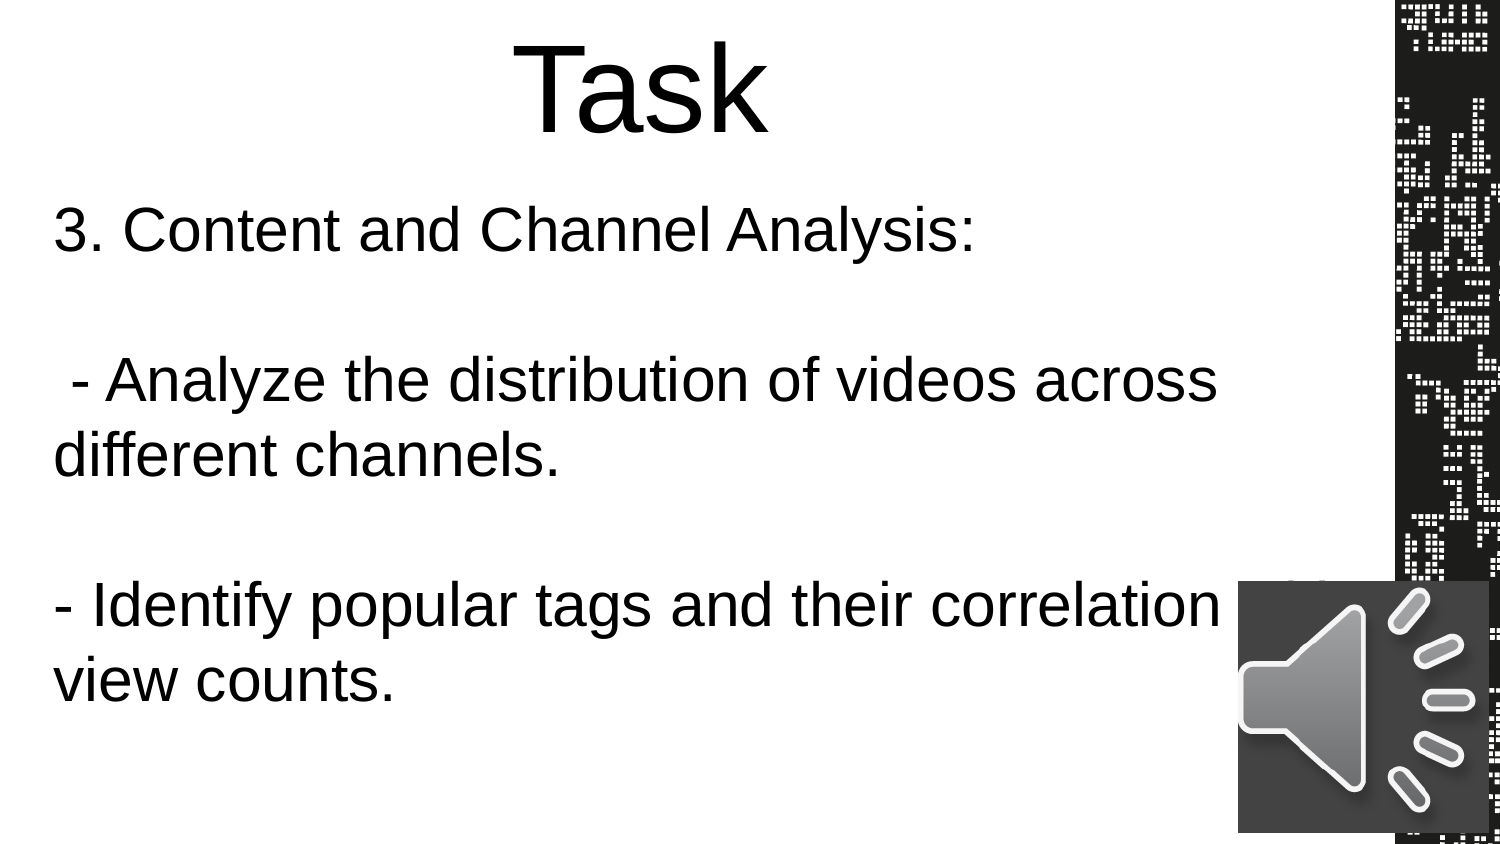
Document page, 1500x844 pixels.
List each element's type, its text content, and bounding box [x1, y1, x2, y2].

text_box 3. Content and Channel Analysis: - Analyze the distribution of videos across different channels. - Identify popular tags and their correlation with view counts. [38, 181, 1389, 721]
text_box Task [479, 0, 801, 165]
picture [1236, 0, 1500, 844]
